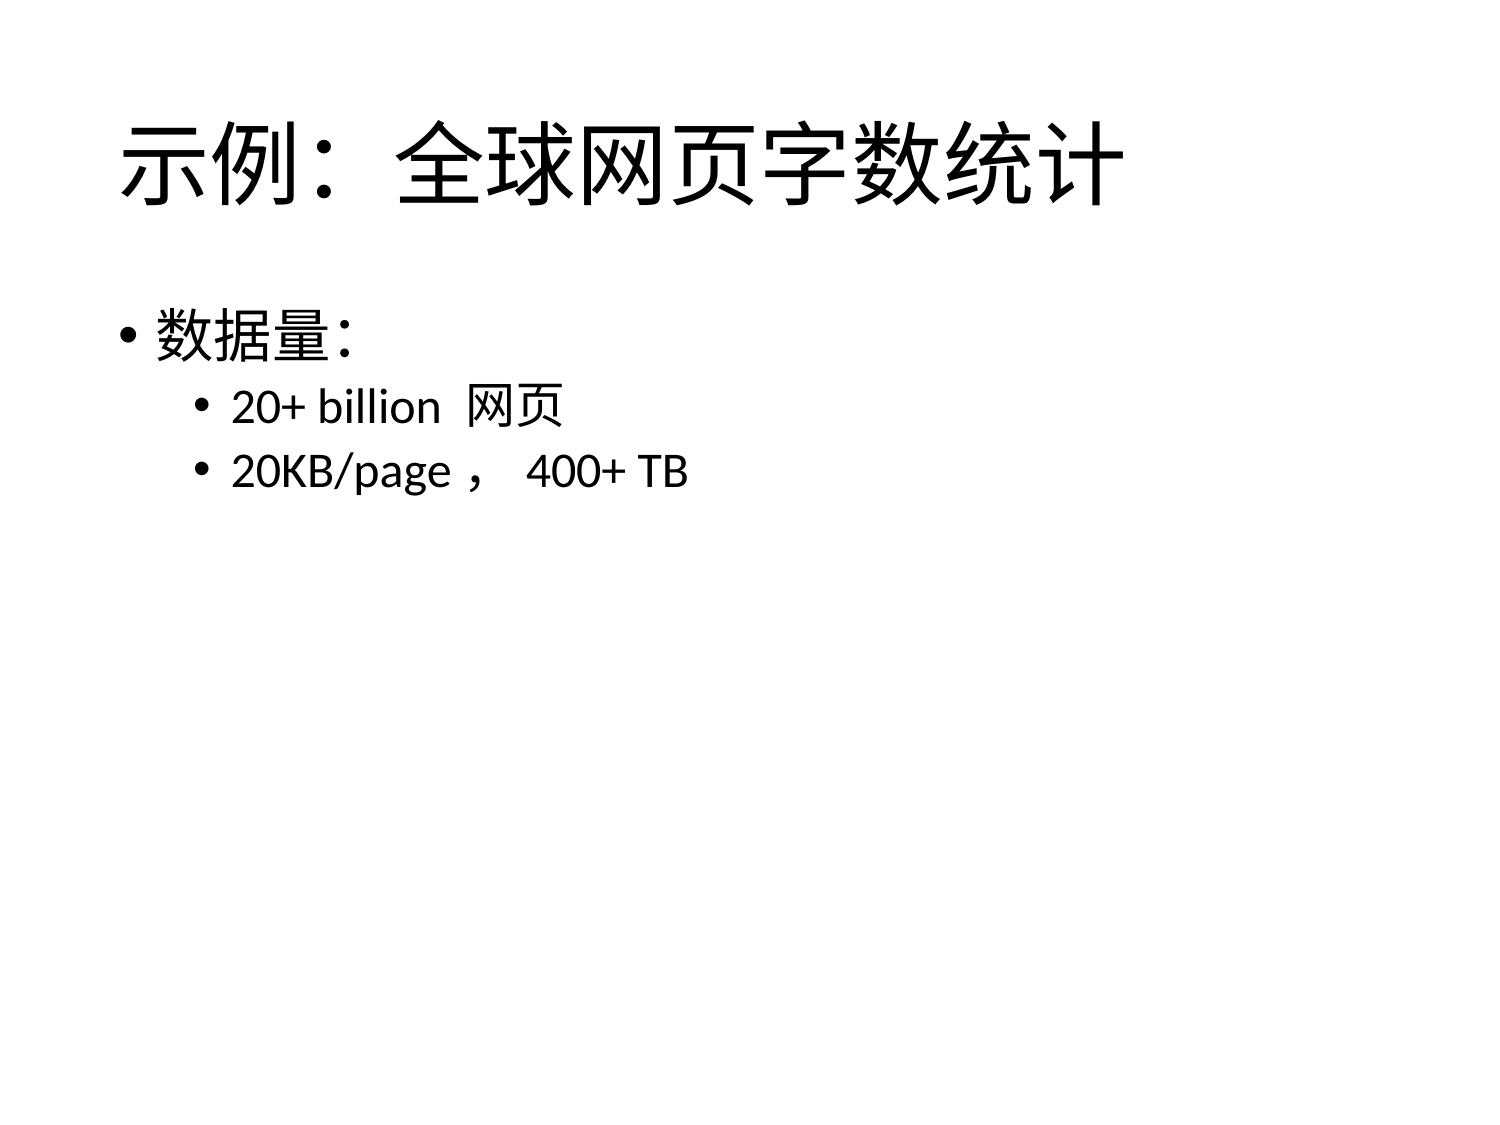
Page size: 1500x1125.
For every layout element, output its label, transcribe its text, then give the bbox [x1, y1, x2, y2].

list 数据量： 20+ billion 网页 20KB/page，400+ TB [103, 299, 1397, 1014]
title 示例：全球网页字数统计 [103, 59, 1397, 278]
